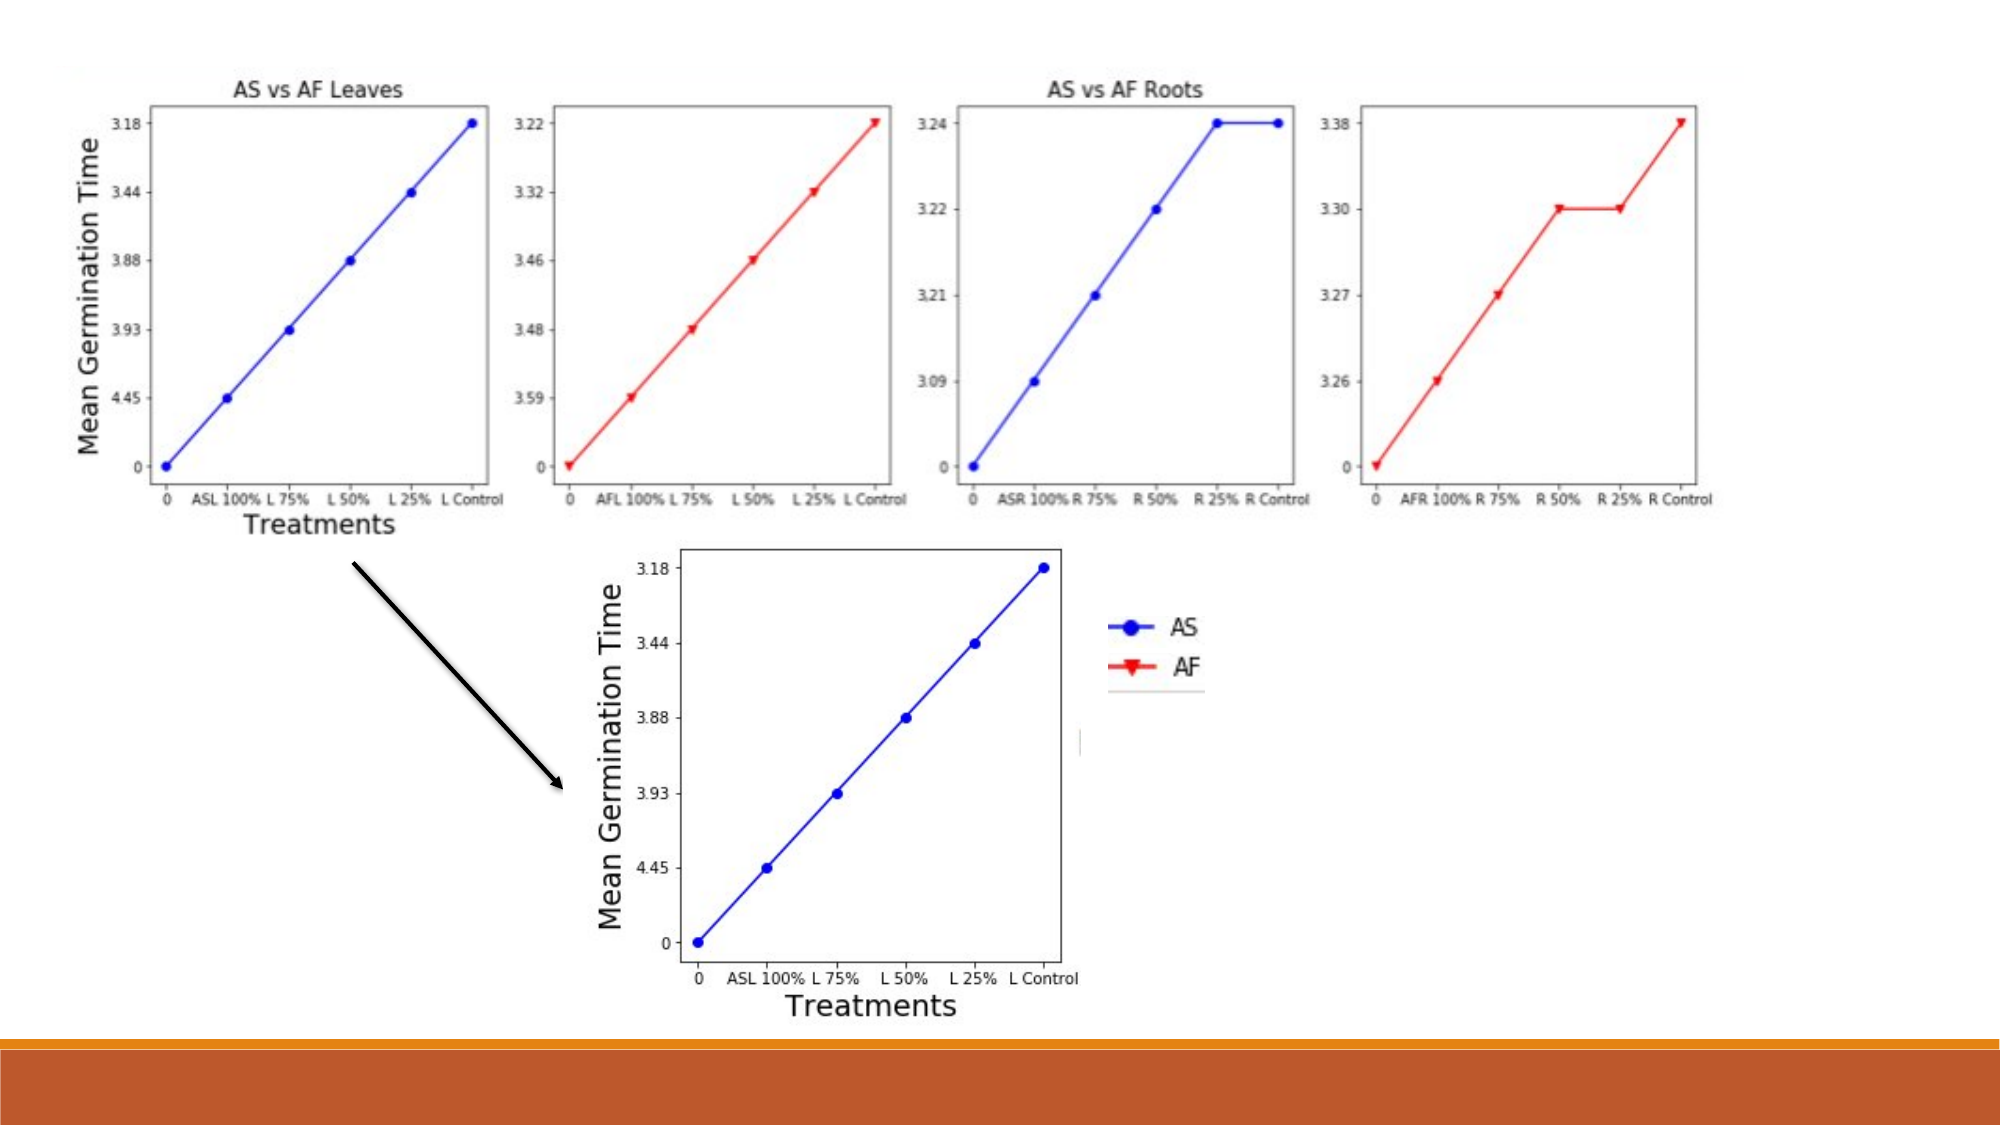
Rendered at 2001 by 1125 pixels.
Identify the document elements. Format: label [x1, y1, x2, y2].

picture [1107, 616, 1205, 649]
picture [38, 66, 1744, 1027]
picture [1107, 653, 1205, 697]
text_box [352, 570, 559, 790]
